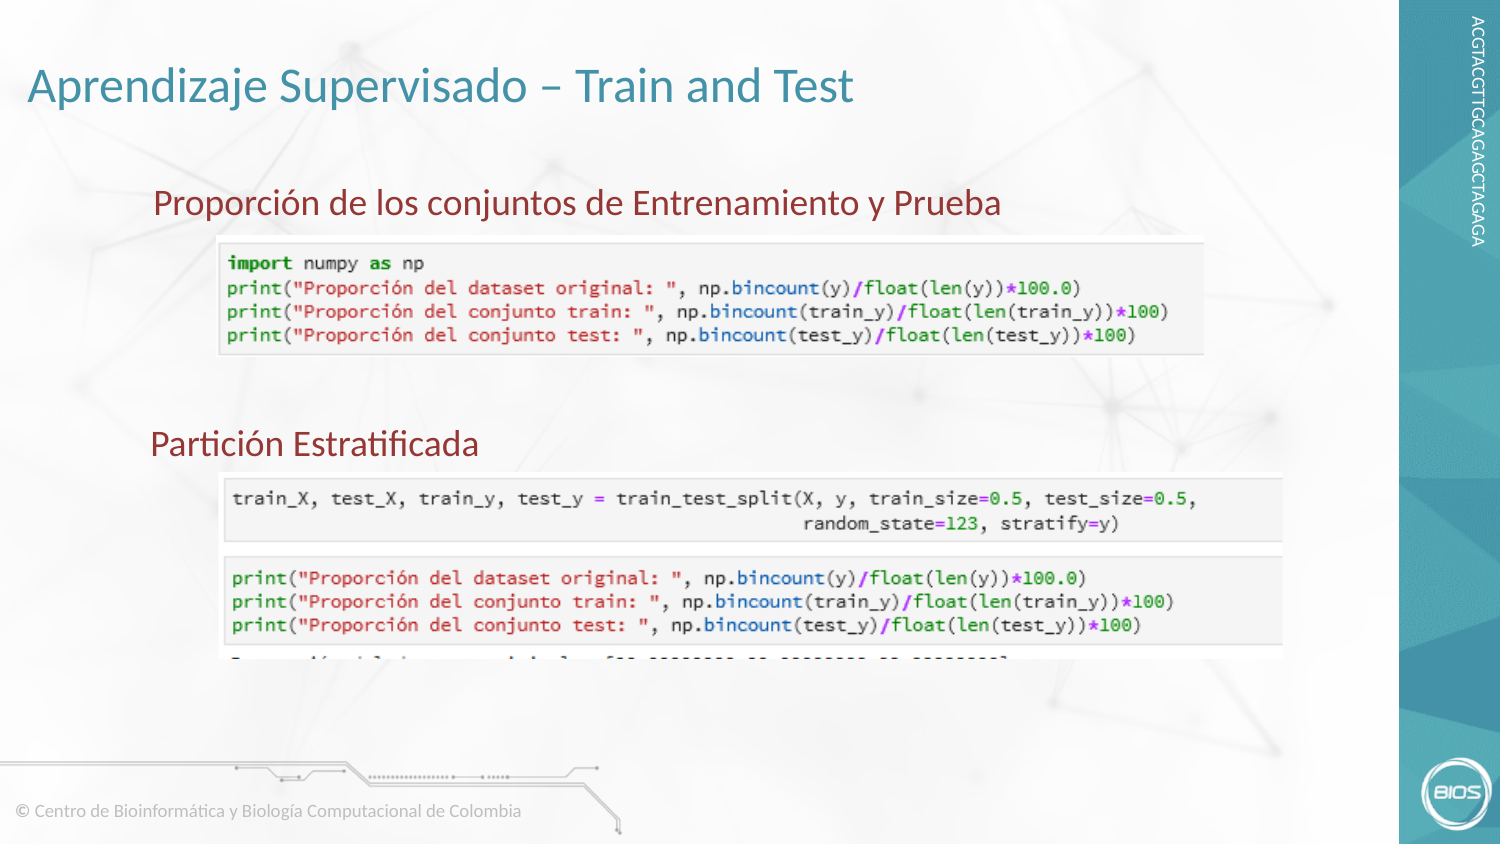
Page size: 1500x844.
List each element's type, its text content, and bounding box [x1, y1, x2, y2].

text_box Proporción de los conjuntos de Entrenamiento y Prueba [138, 170, 1027, 230]
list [215, 234, 1204, 358]
title Aprendizaje Supervisado – Train and Test [12, 17, 1363, 159]
text_box Partición Estratificada [135, 411, 495, 472]
picture [0, 0, 1500, 844]
